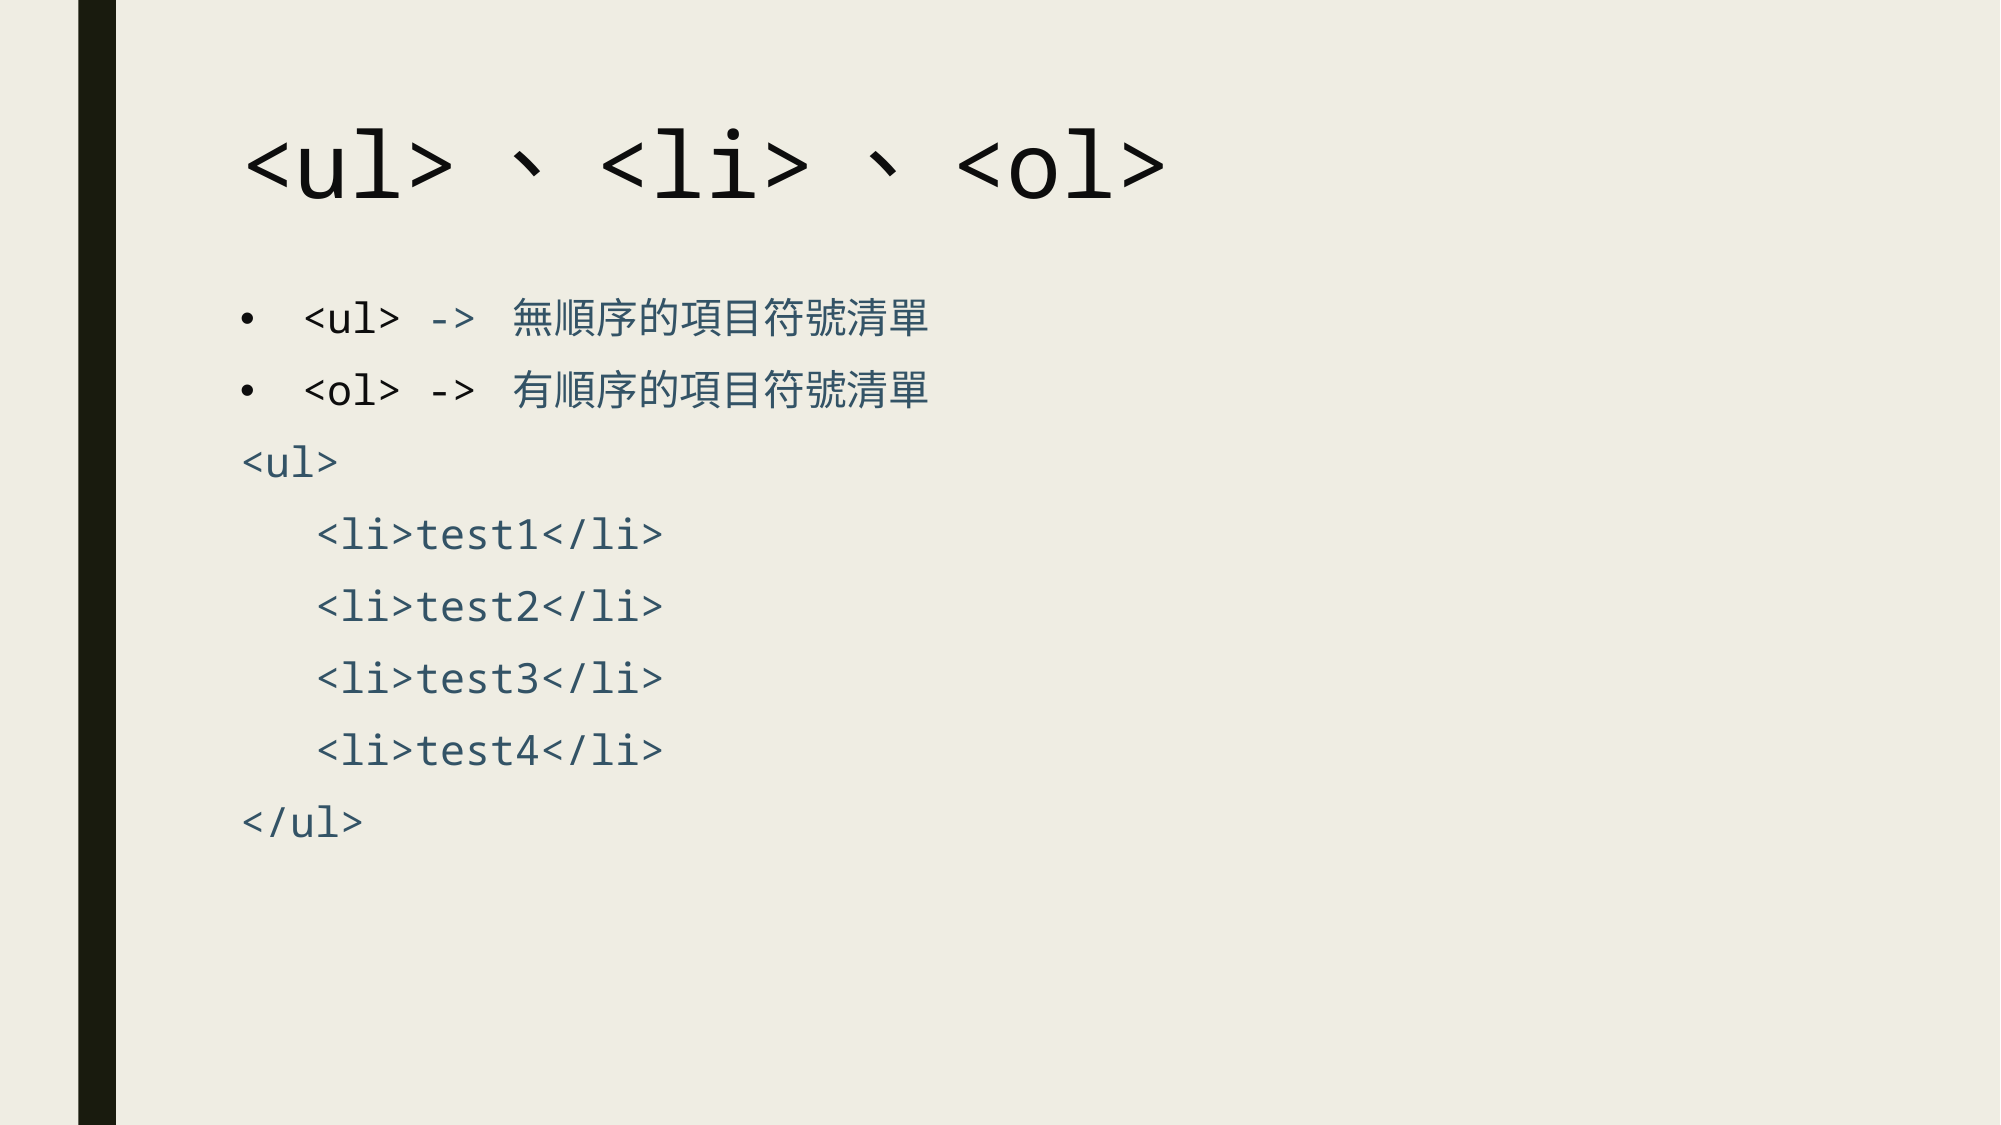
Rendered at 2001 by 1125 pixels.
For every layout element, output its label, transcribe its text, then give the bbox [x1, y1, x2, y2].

title <ul>、<li>、<ol> [225, 112, 1800, 236]
list <ul> -> 無順序的項目符號清單 <ol> -> 有順序的項目符號清單 <ul> <li>test1</li> <li>test2</li> <li>test3</li> <li>test4</li> </ul> [225, 288, 1800, 876]
